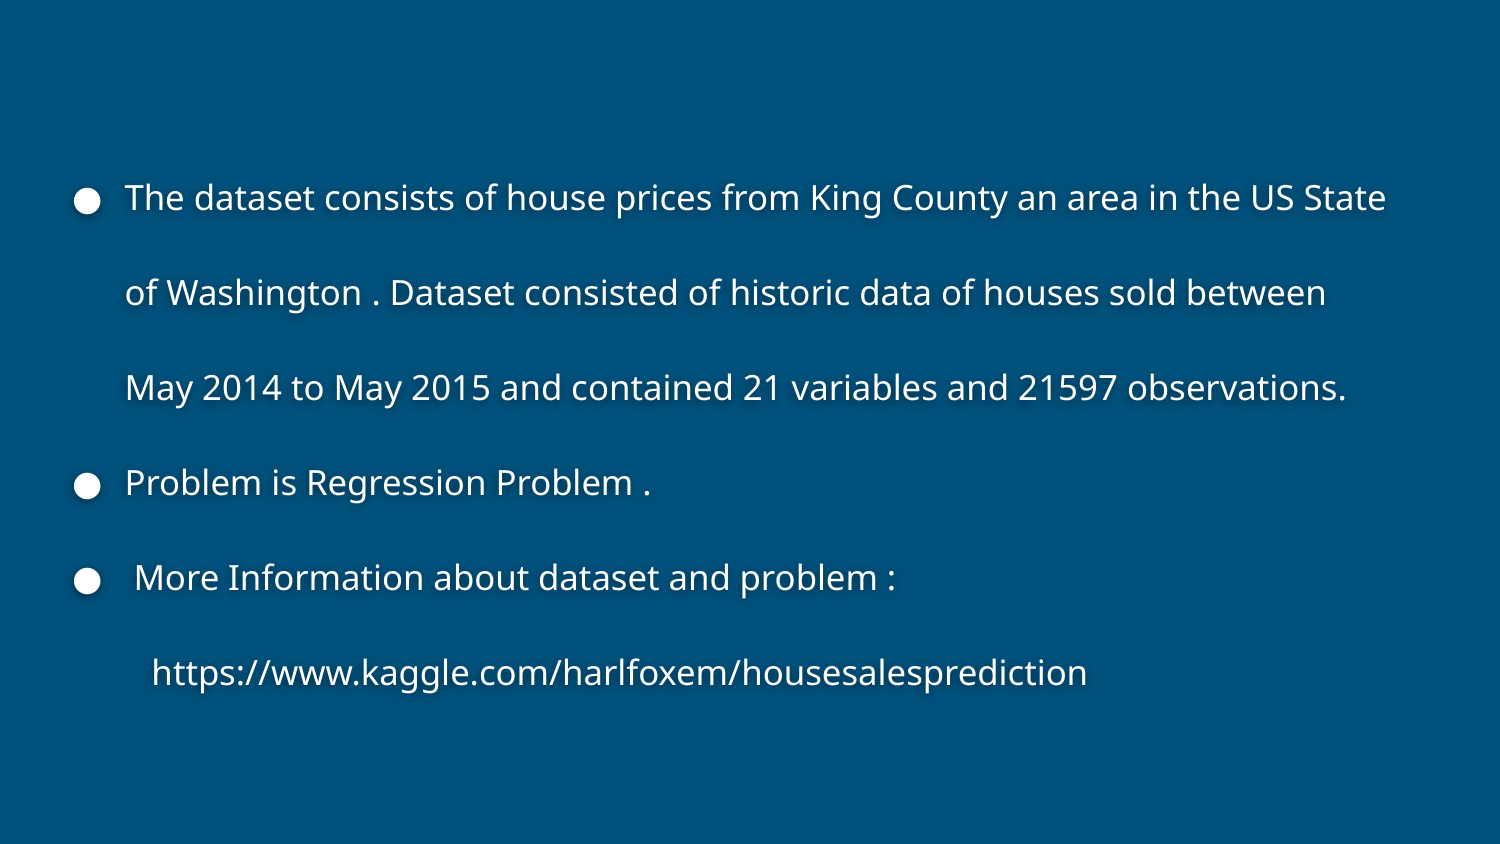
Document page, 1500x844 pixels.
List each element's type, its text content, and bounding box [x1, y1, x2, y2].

list The dataset consists of house prices from King County an area in the US State of Washington . Dataset consisted of historic data of houses sold between May 2014 to May 2015 and contained 21 variables and 21597 observations. Problem is Regression Problem . More Information about dataset and problem : https://www.kaggle.com/harlfoxem/housesalesprediction [39, 110, 1413, 784]
